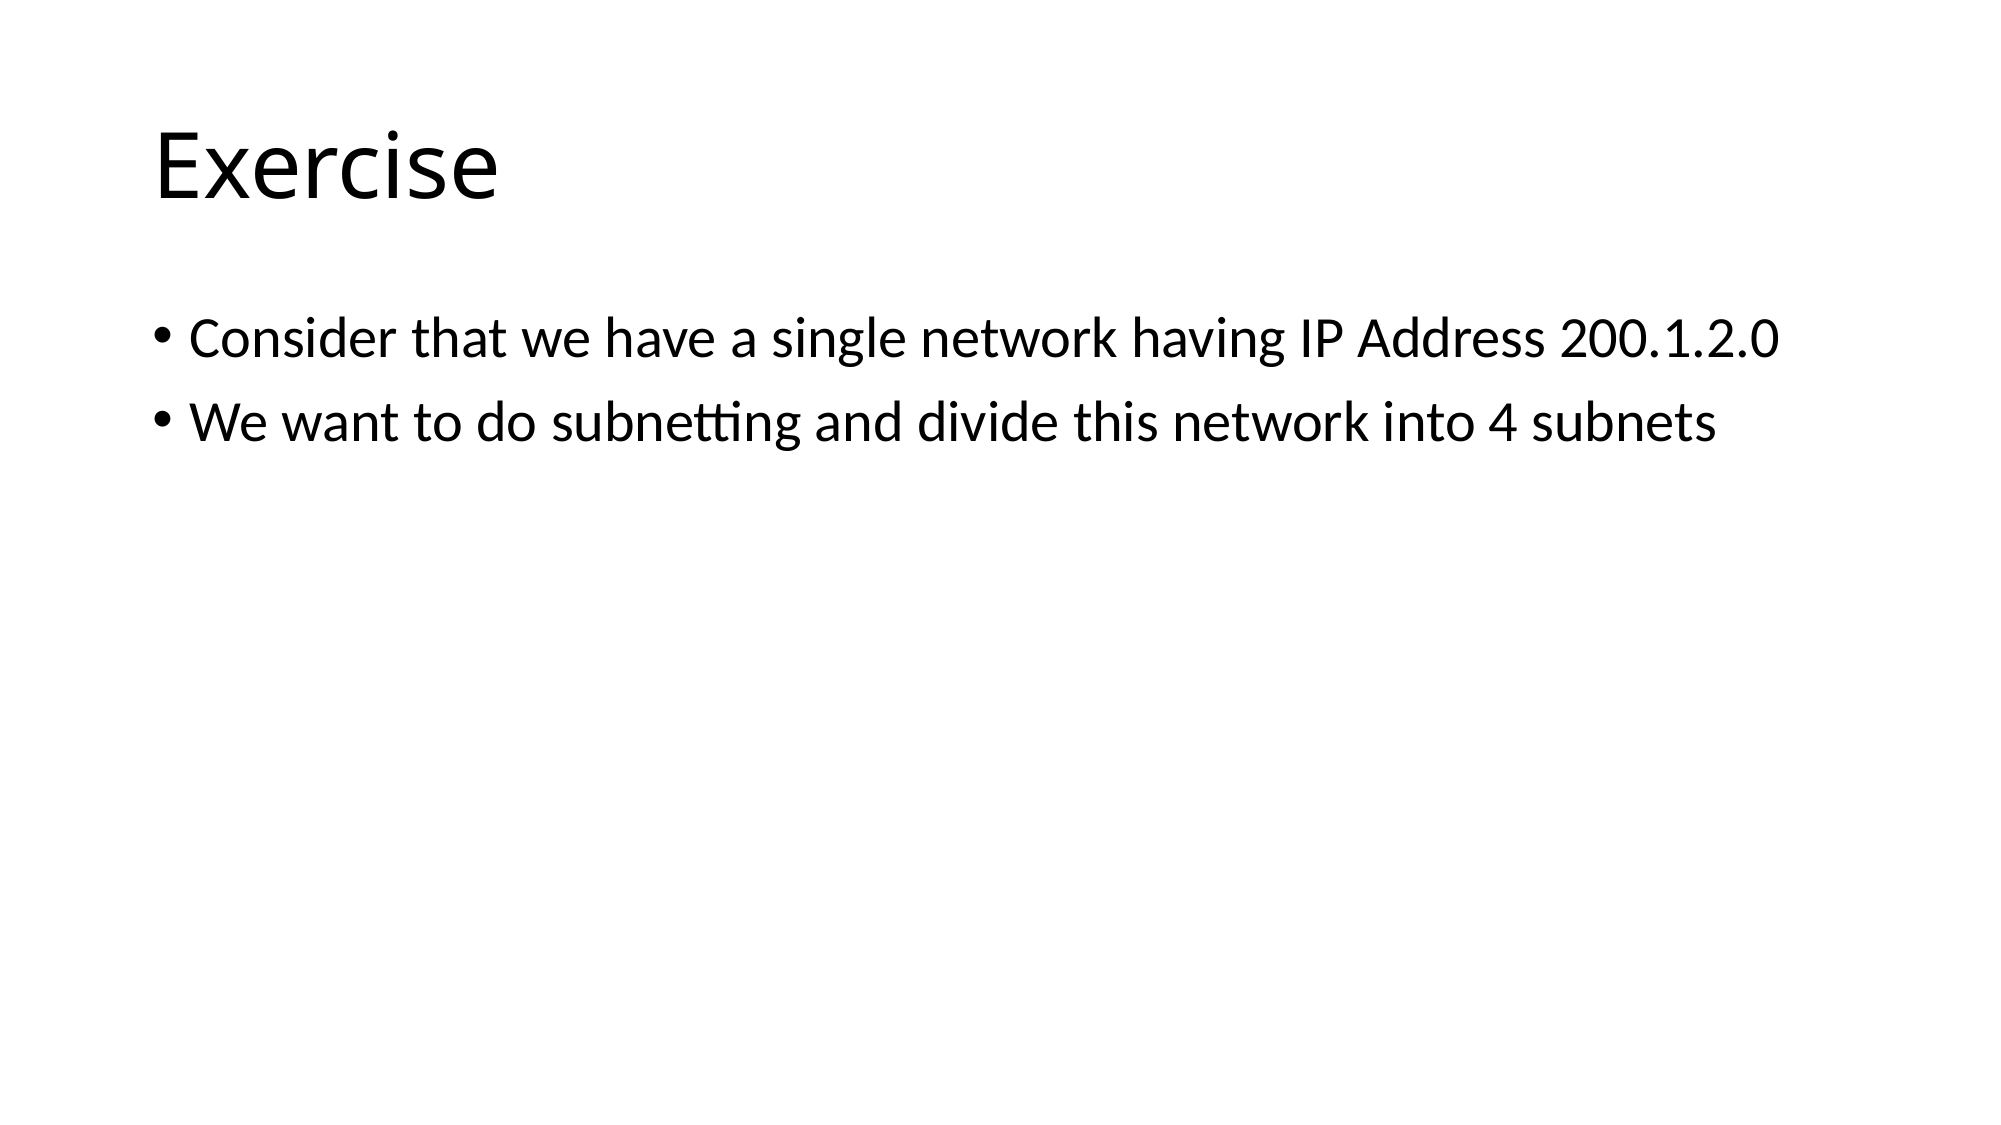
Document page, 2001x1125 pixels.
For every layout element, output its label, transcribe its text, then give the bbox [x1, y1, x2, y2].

list Consider that we have a single network having IP Address 200.1.2.0 We want to do subnetting and divide this network into 4 subnets [137, 299, 1863, 1014]
title Exercise [137, 59, 1863, 278]
